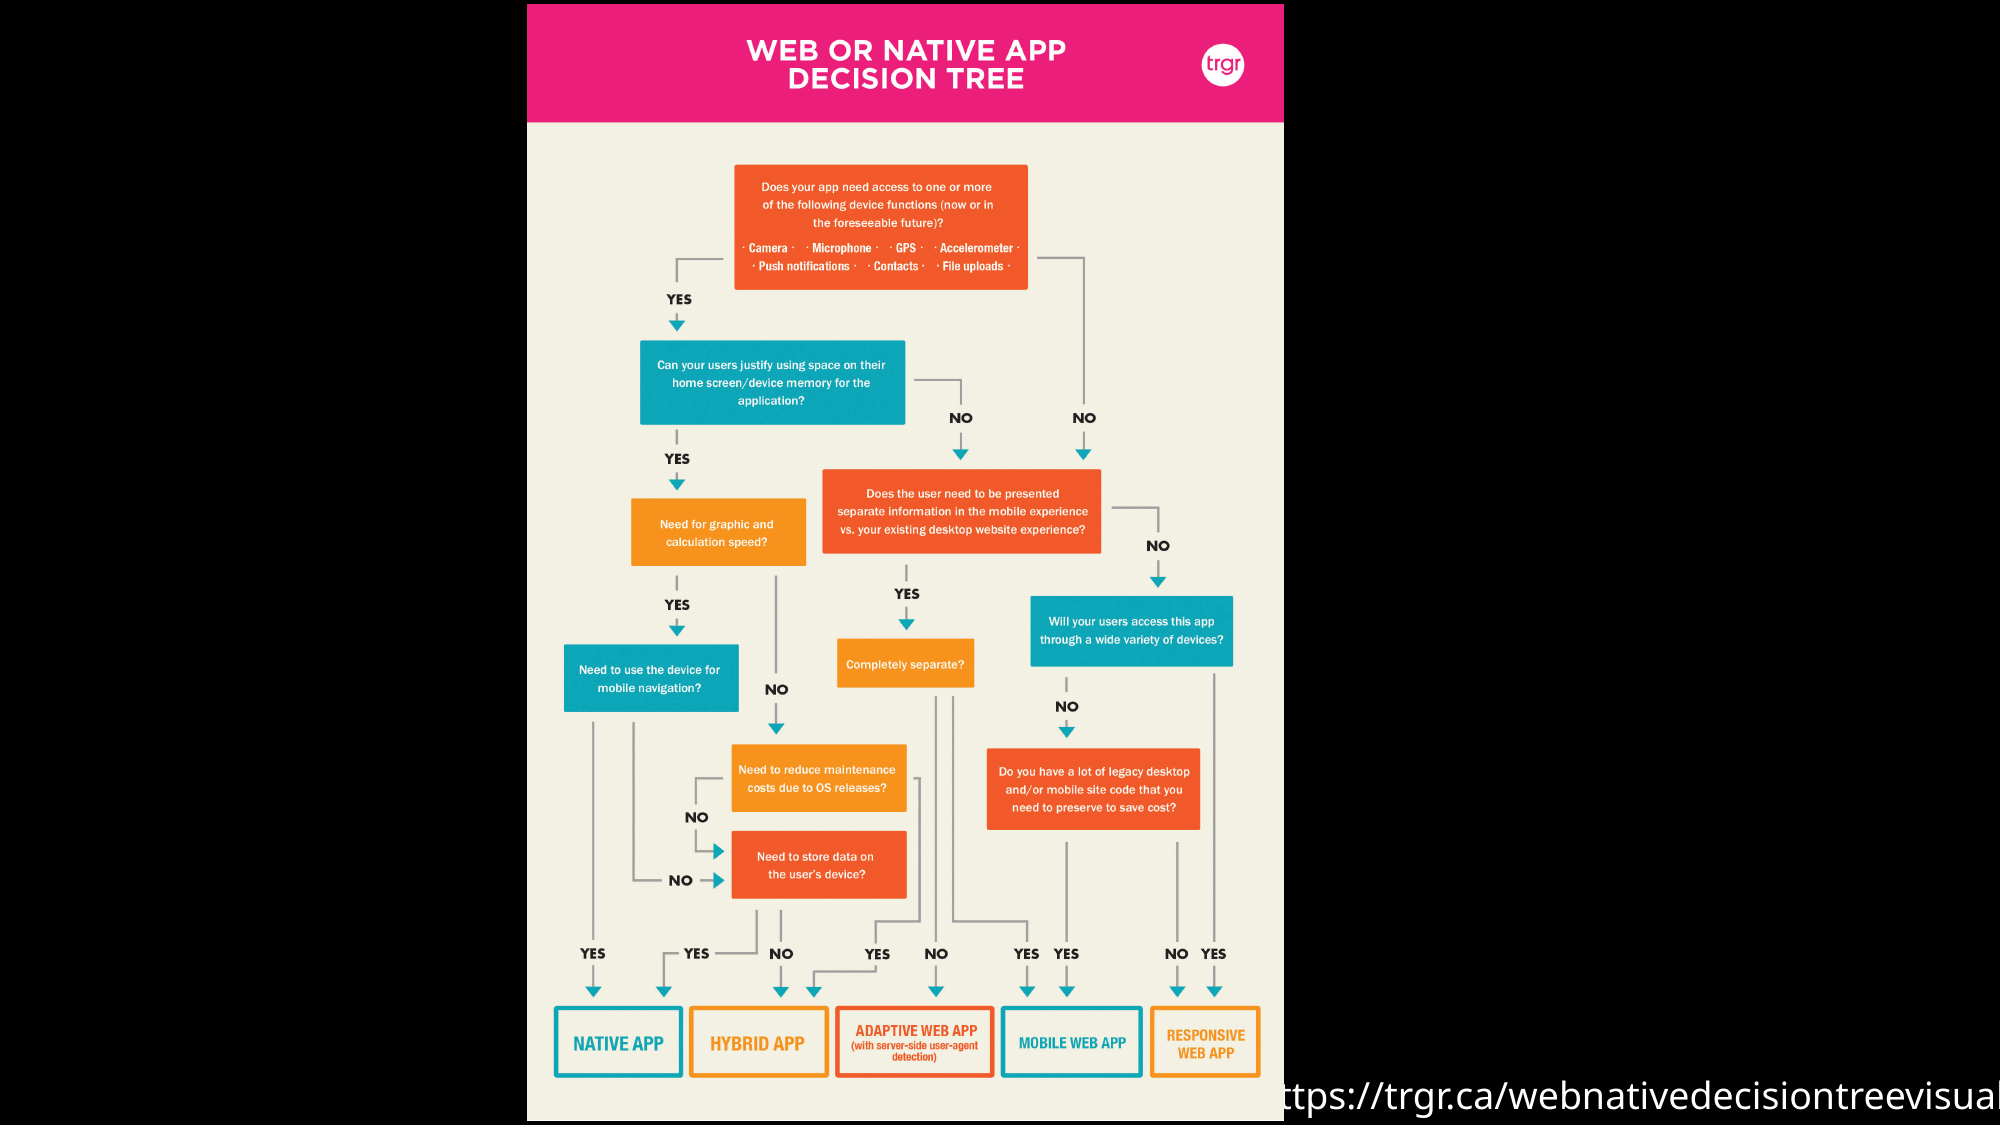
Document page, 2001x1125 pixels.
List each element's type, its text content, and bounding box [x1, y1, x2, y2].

picture [527, 4, 1284, 1121]
text_box https://trgr.ca/webnativedecisiontreevisual/ [964, 1064, 2000, 1125]
